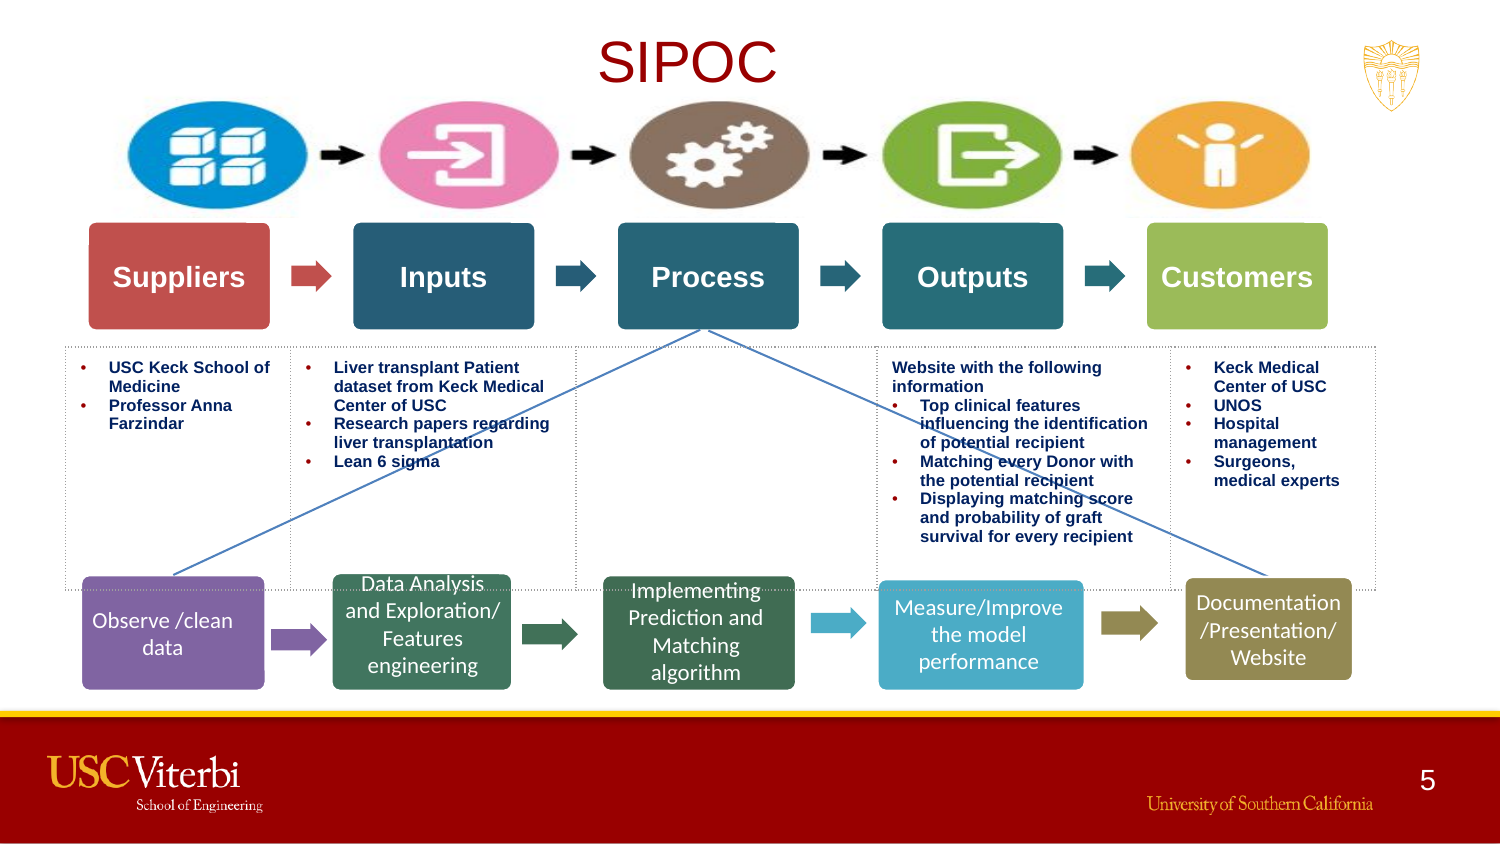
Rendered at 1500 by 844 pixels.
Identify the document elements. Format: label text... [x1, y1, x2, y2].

picture [47, 755, 263, 813]
text_box [1101, 605, 1159, 642]
picture [1147, 795, 1373, 815]
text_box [87, 227, 1330, 331]
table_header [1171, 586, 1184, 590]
text_box 5 [1405, 754, 1457, 809]
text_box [173, 329, 701, 576]
text_box SIPOC [104, 17, 1271, 78]
table_header Keck Medical Center of USC UNOS Hospital management Surgeons, medical experts [1274, 347, 1376, 590]
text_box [80, 572, 1086, 692]
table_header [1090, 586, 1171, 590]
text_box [708, 330, 1269, 578]
picture [65, 29, 1438, 219]
text_box Documentation/Presentation/ Website [1184, 576, 1354, 682]
table_header USC Keck School of Medicine Professor Anna Farzindar [66, 347, 168, 590]
